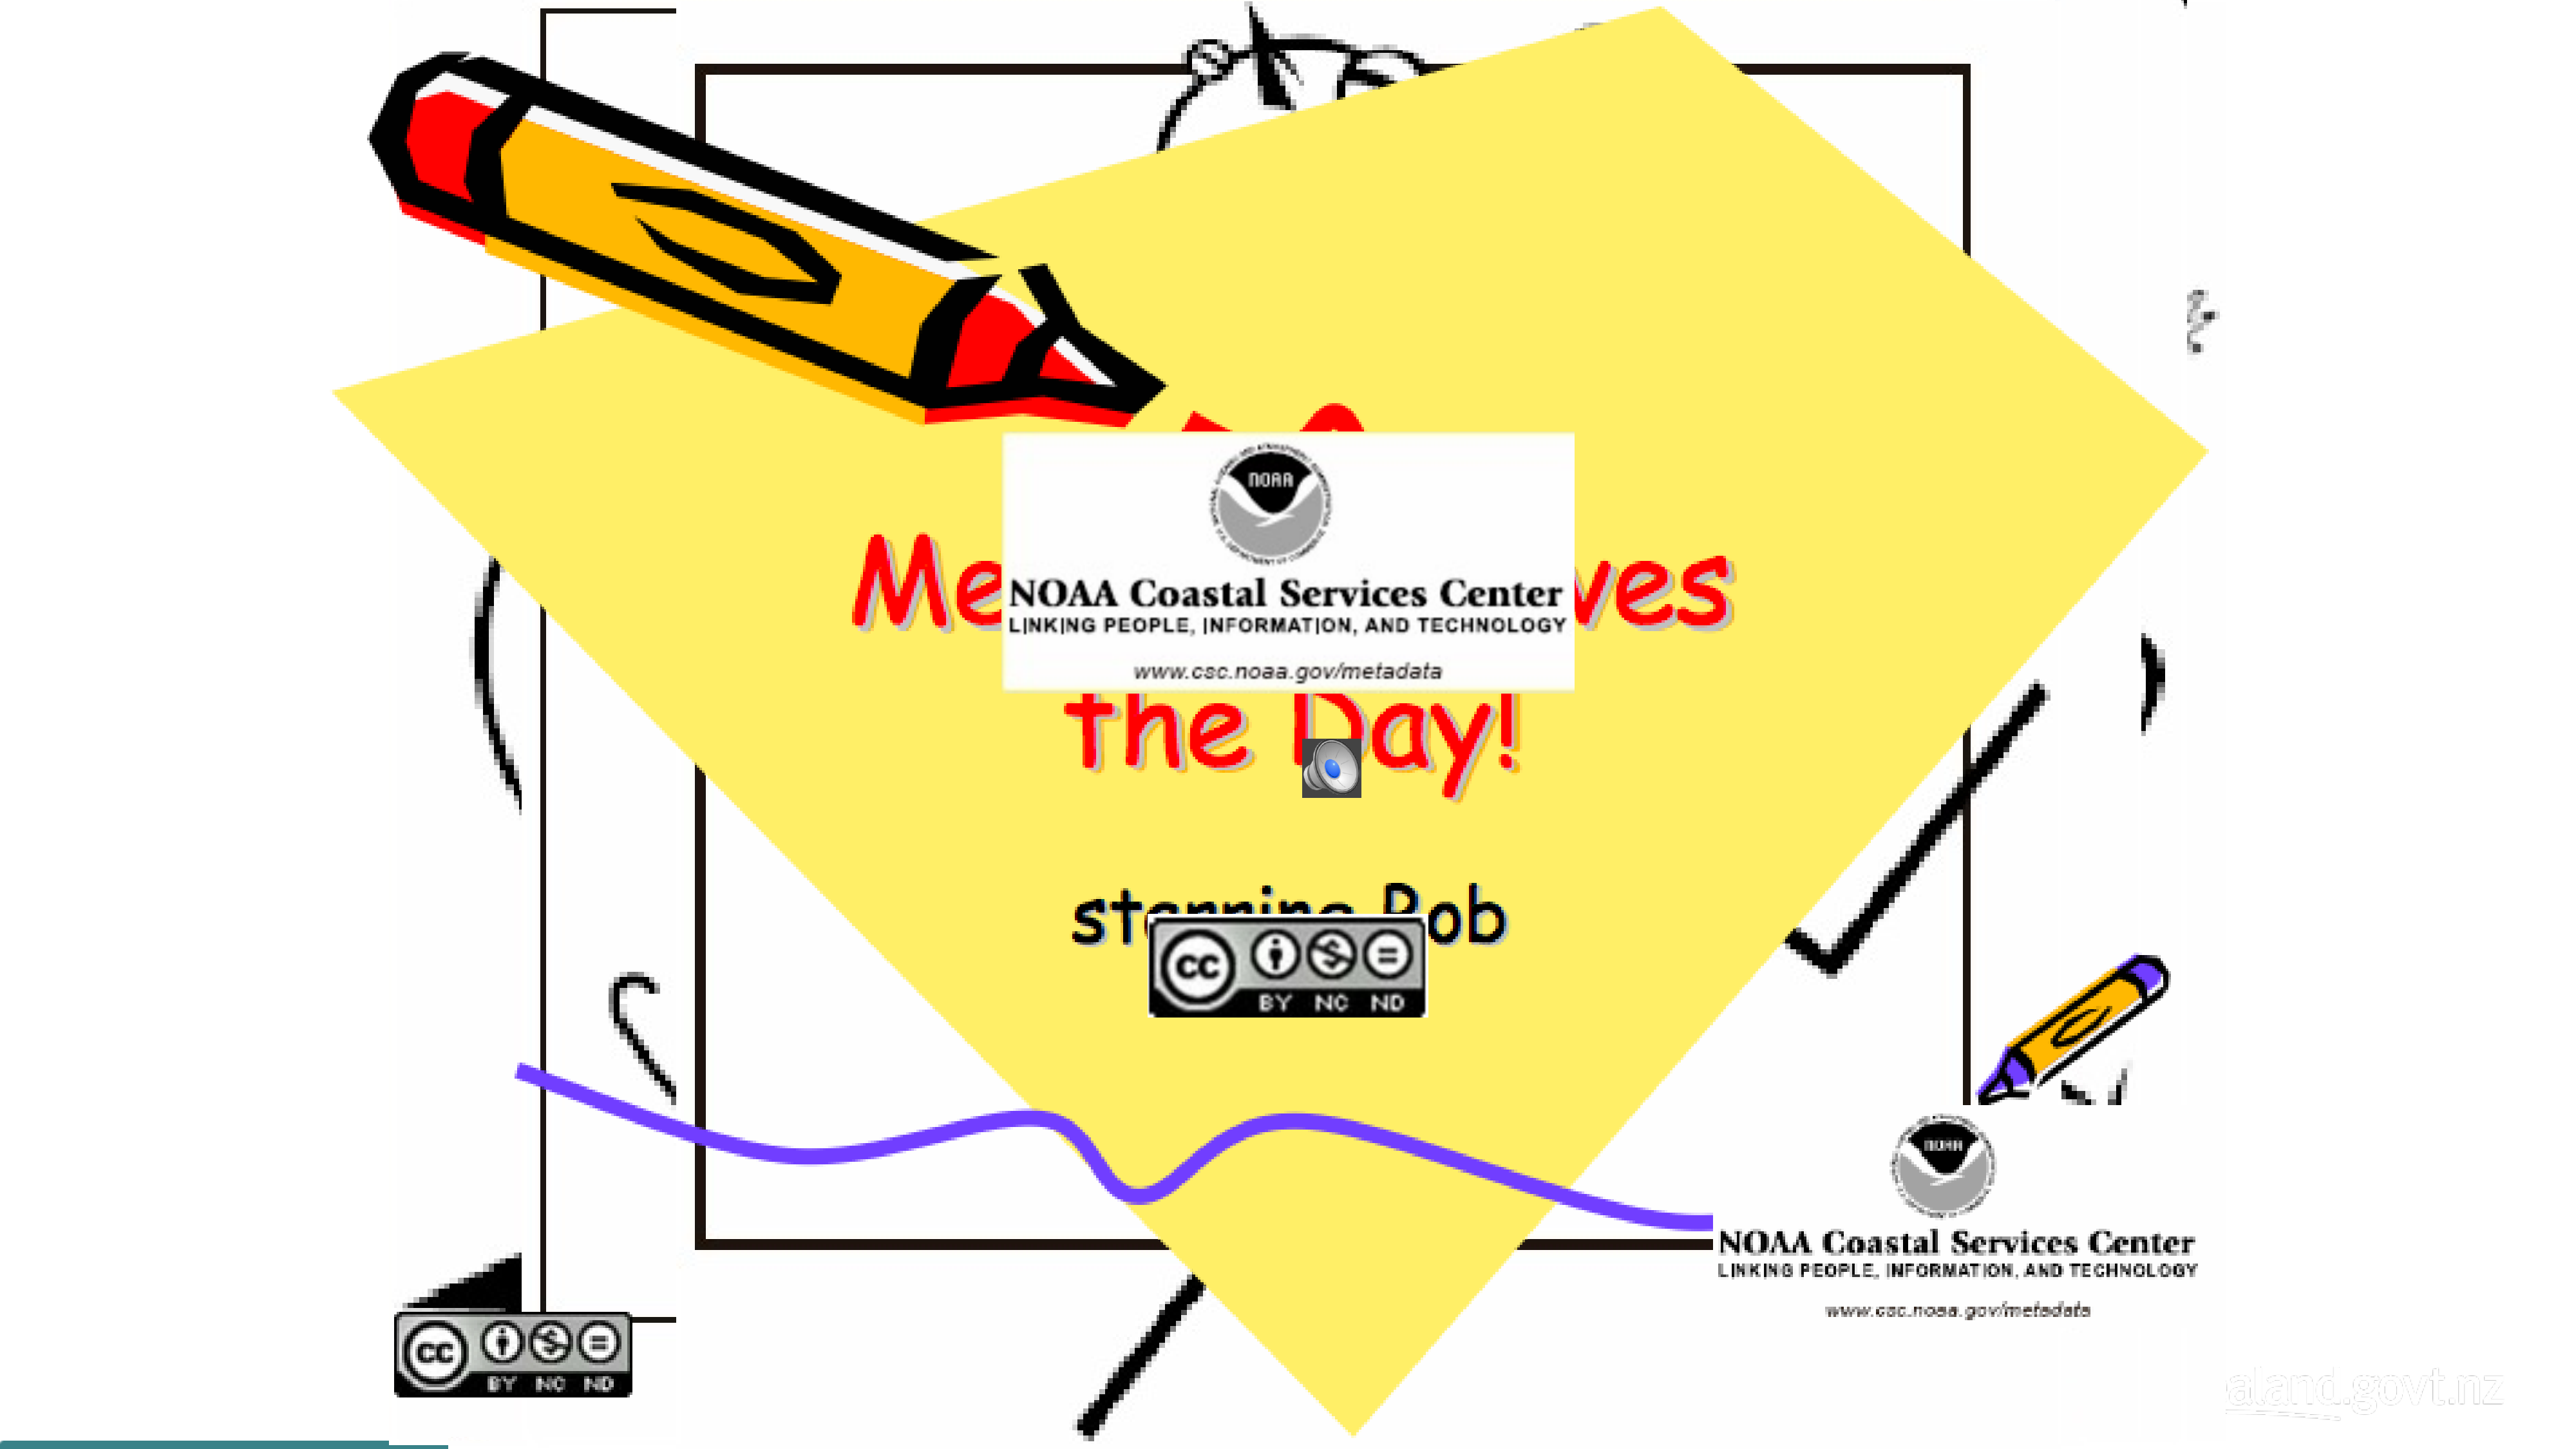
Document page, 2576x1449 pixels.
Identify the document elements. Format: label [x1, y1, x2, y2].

picture [0, 0, 2505, 1449]
text_box [1001, 431, 1575, 1018]
